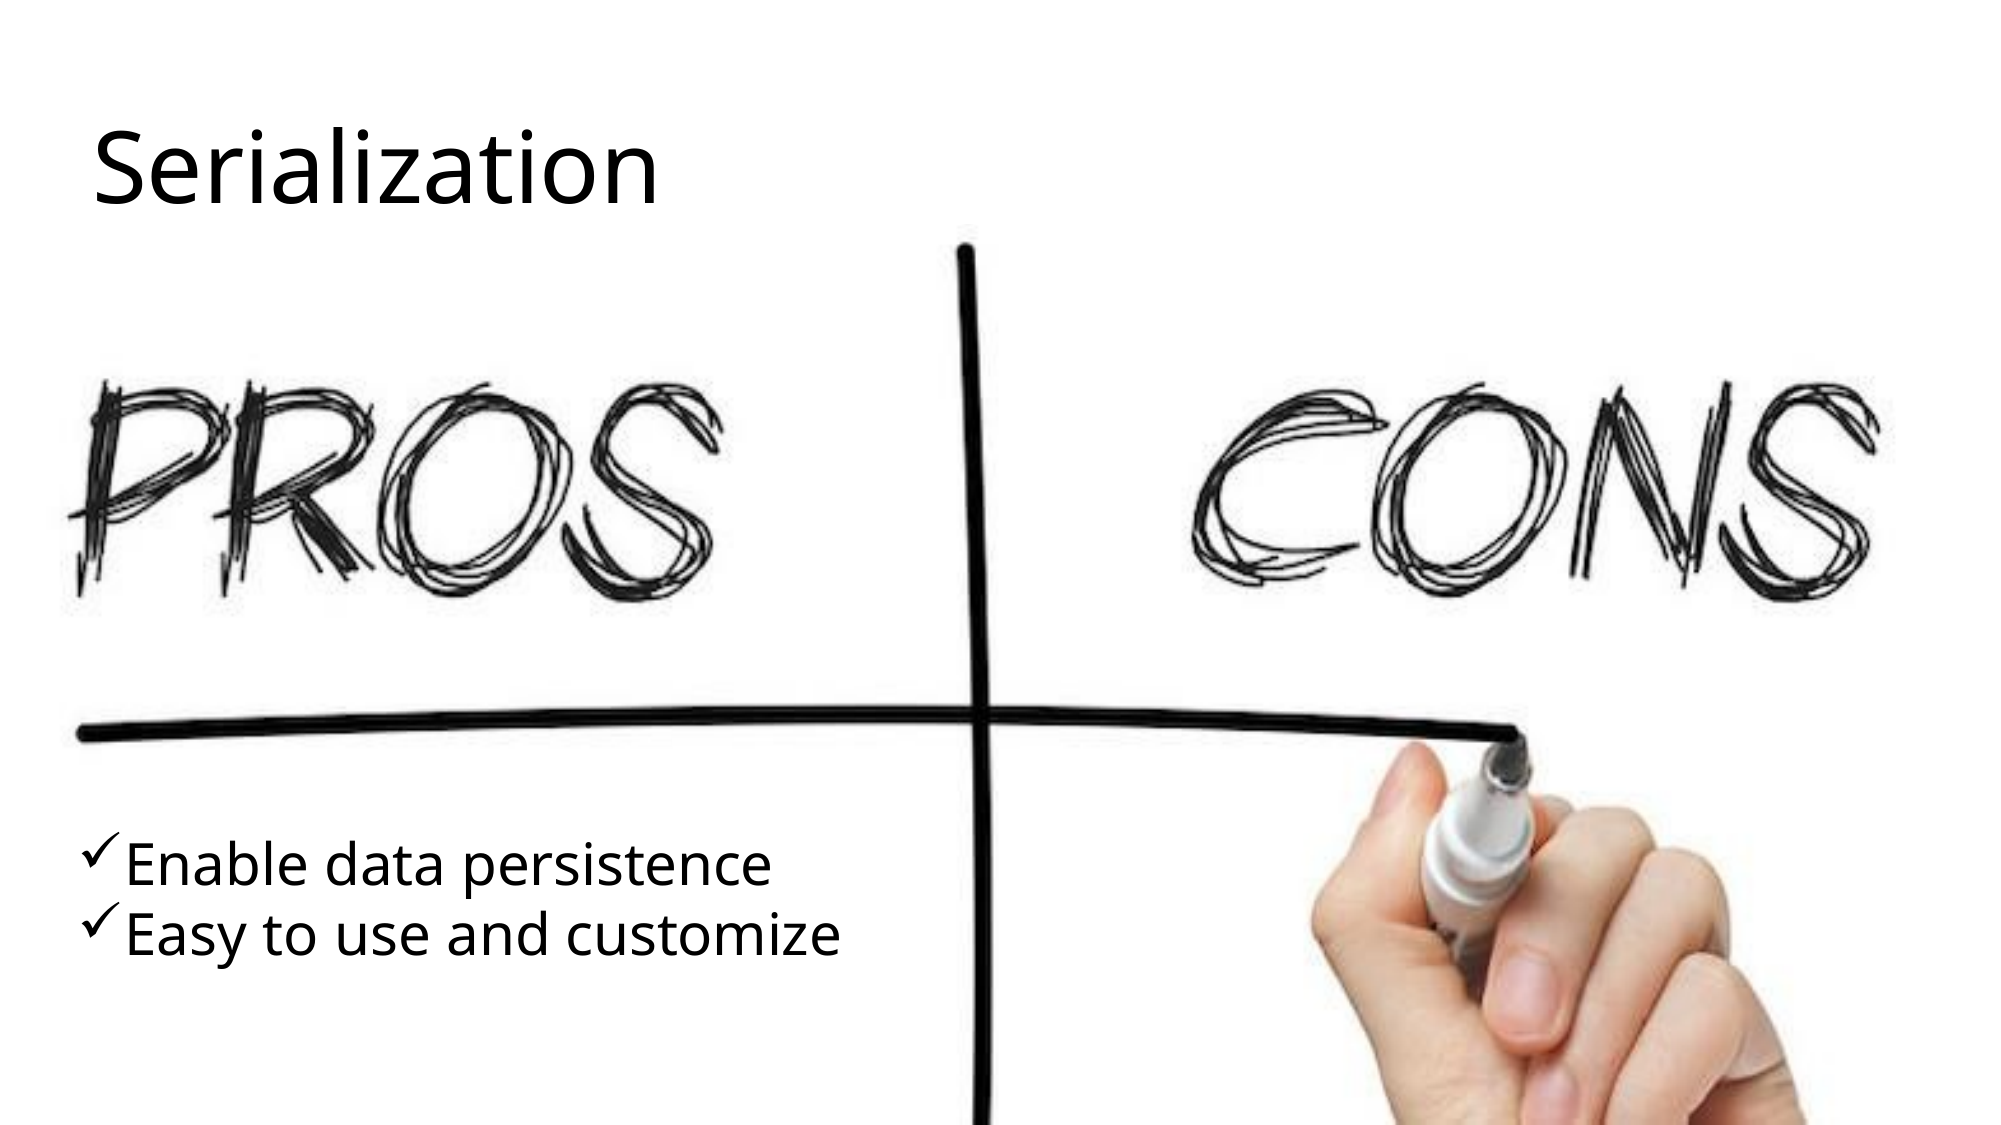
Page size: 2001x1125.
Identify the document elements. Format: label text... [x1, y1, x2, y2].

picture [0, 224, 1957, 1125]
title Serialization [90, 101, 1910, 223]
